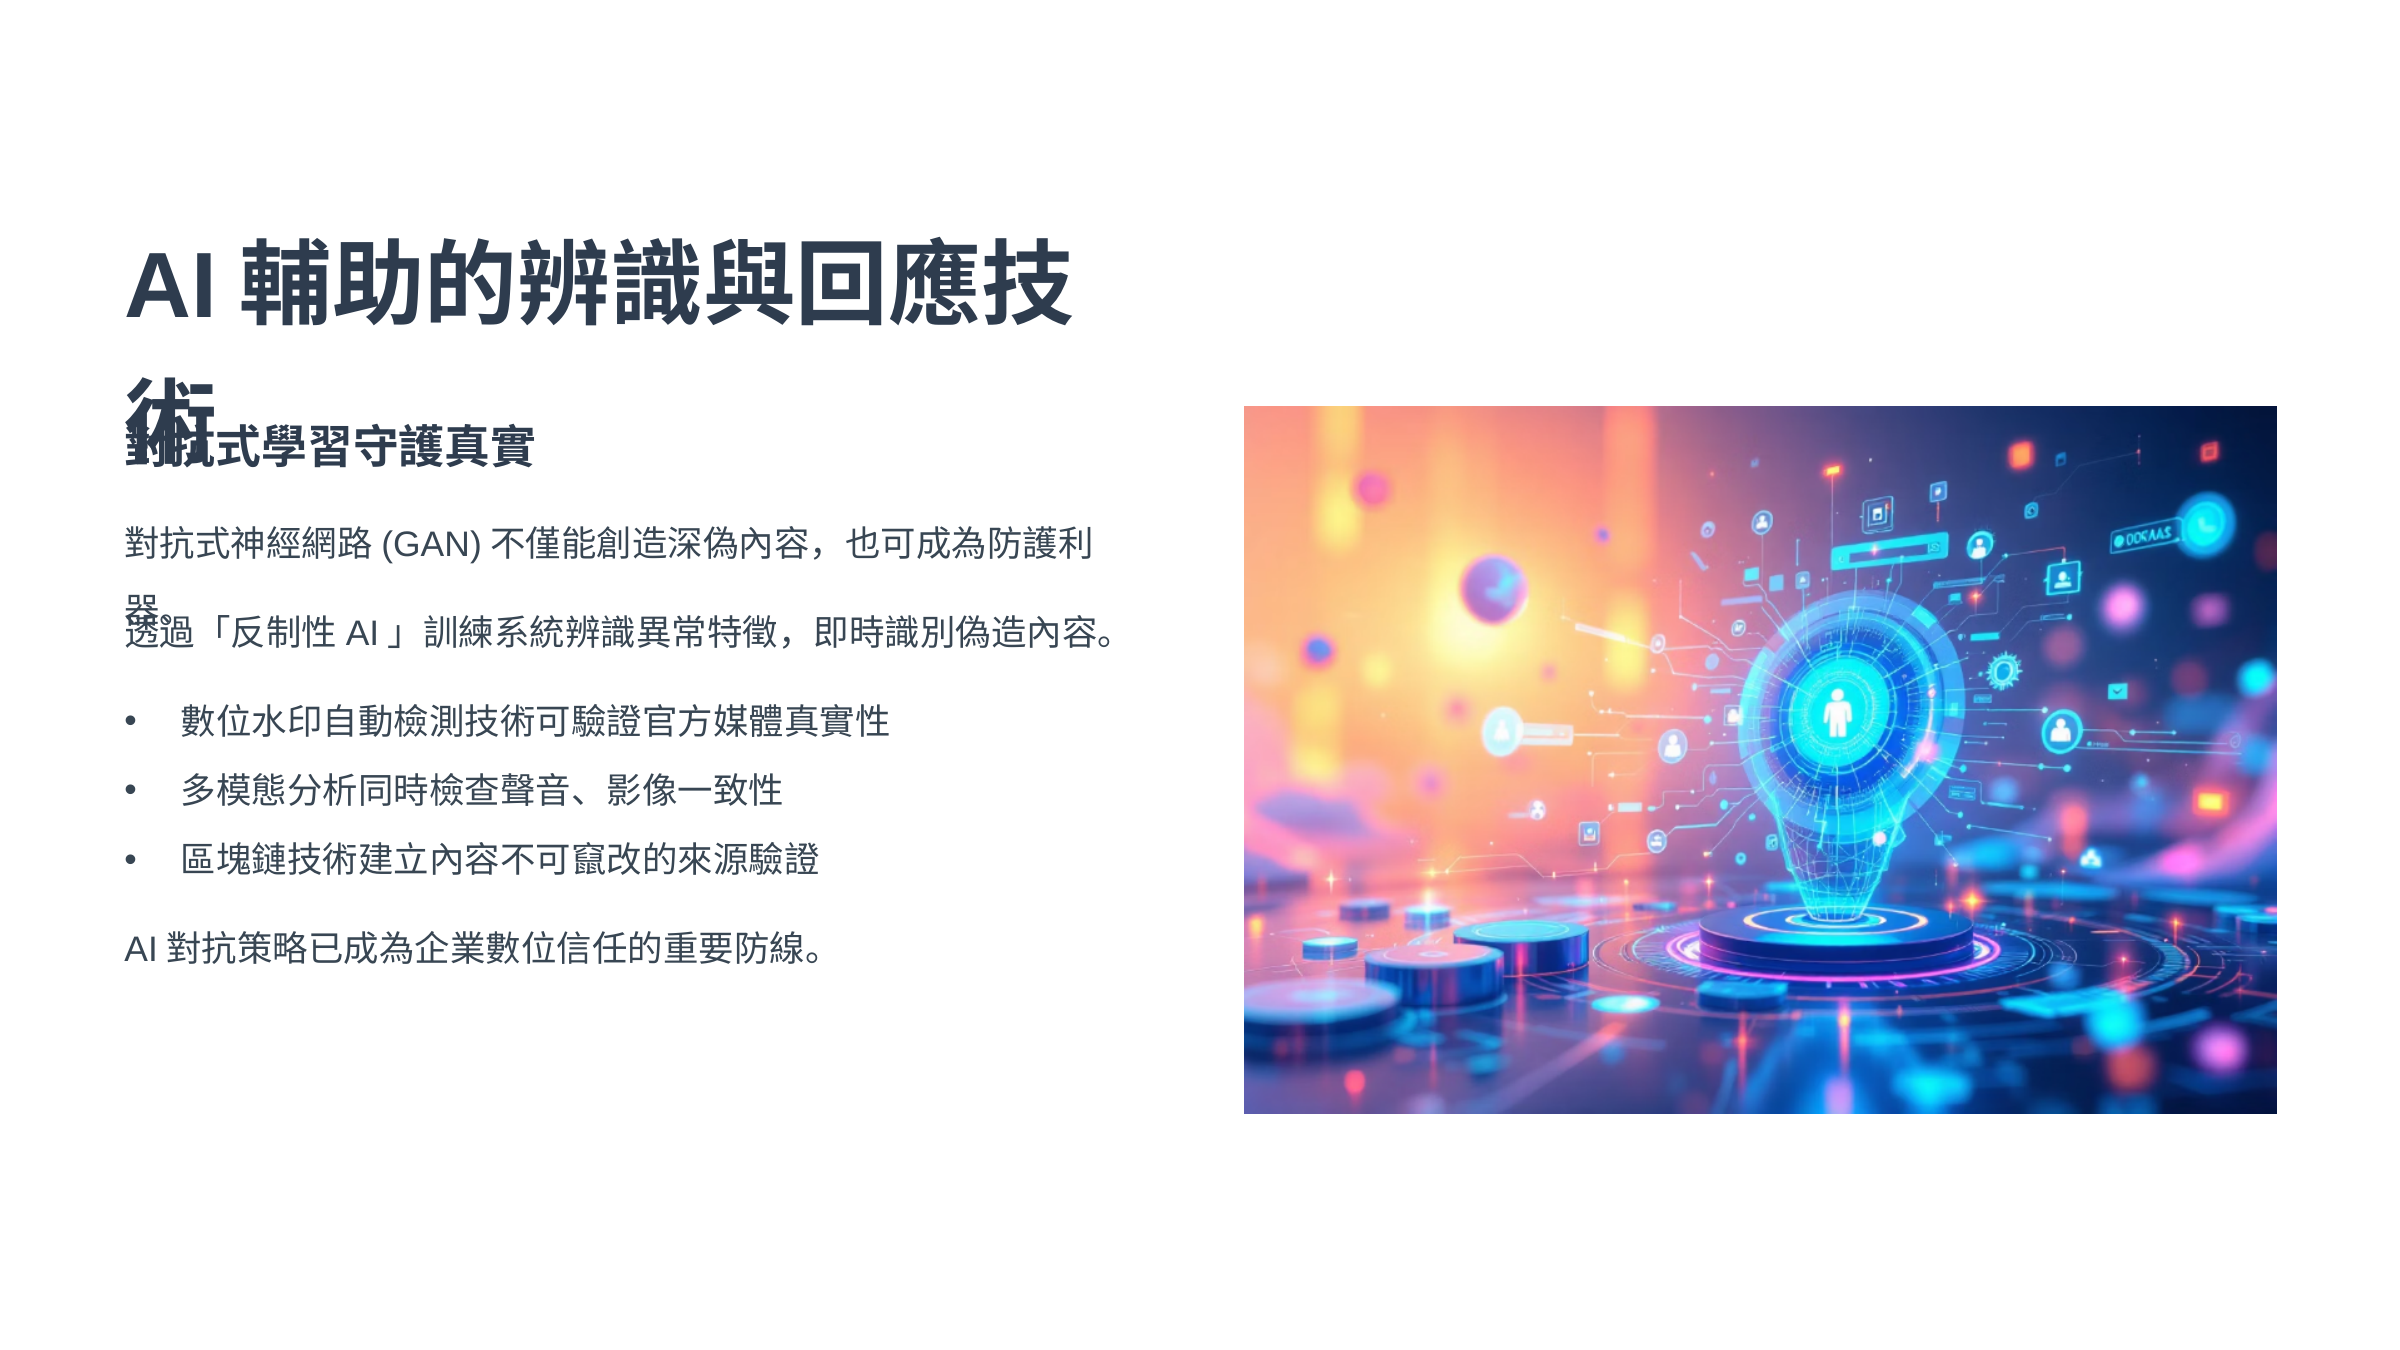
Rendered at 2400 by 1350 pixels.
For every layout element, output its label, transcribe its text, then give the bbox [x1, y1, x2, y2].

picture [1244, 406, 2278, 1114]
text_box 數位水印自動檢測技術可驗證官方媒體真實性 [124, 674, 1157, 731]
text_box AI輔助的辨識與回應技術 [124, 196, 1147, 314]
text_box 對抗式學習守護真實 [124, 402, 592, 461]
text_box 多模態分析同時檢查聲音、影像一致性 [124, 743, 1157, 801]
text_box 透過「反制性AI」訓練系統辨識異常特徵，即時識別偽造內容。 [124, 585, 1157, 643]
text_box AI對抗策略已成為企業數位信任的重要防線。 [124, 901, 1157, 959]
text_box 區塊鏈技術建立內容不可竄改的來源驗證 [124, 812, 1157, 870]
text_box 對抗式神經網路(GAN)不僅能創造深偽內容，也可成為防護利器。 [124, 496, 1157, 554]
